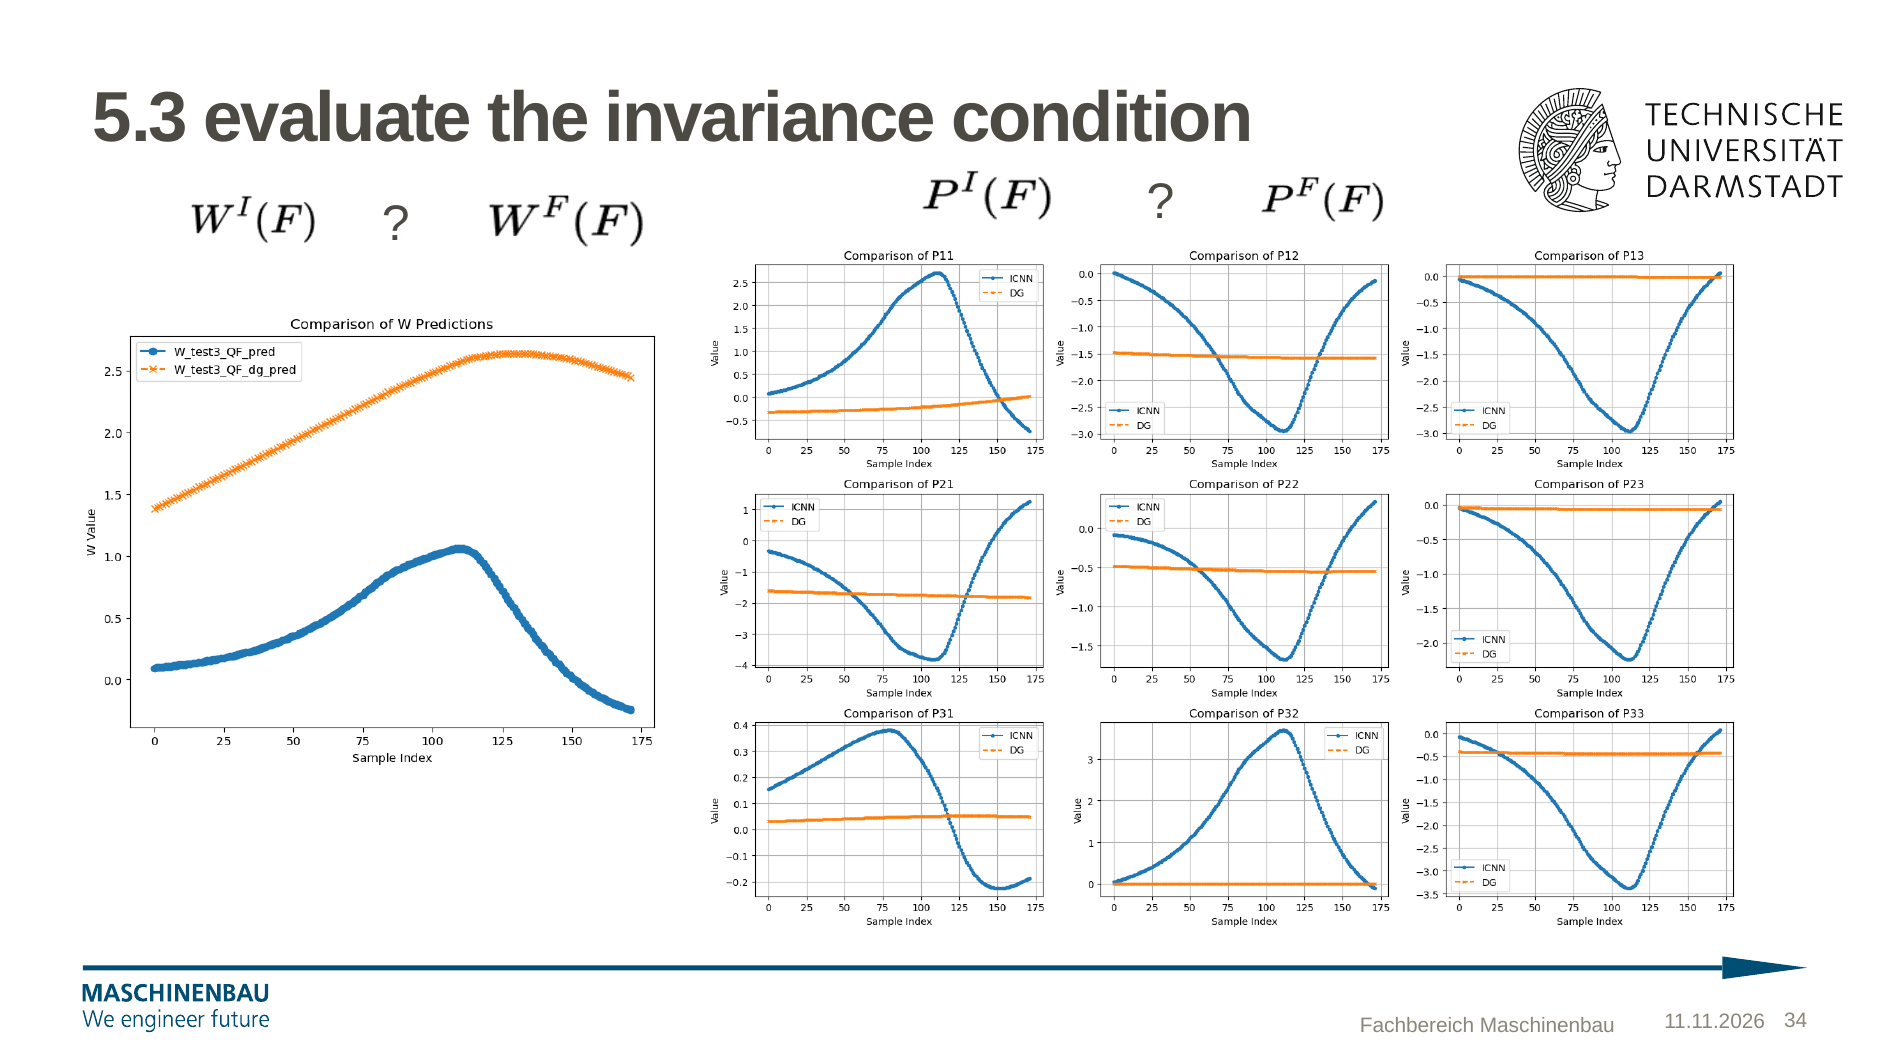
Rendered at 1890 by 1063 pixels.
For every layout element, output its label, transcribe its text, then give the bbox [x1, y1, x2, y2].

title 5.3 evaluate the invariance condition [92, 70, 1525, 225]
picture [1250, 168, 1396, 242]
slide_number 34 [1748, 980, 1808, 1028]
text_box ? [1146, 168, 1218, 229]
picture [483, 185, 658, 264]
text_box ? [381, 190, 453, 251]
footer Fachbereich Maschinenbau [288, 973, 1639, 1037]
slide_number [1639, 973, 1790, 1033]
picture [185, 191, 329, 255]
picture [915, 168, 1075, 231]
picture [78, 310, 662, 772]
picture [704, 244, 1742, 933]
